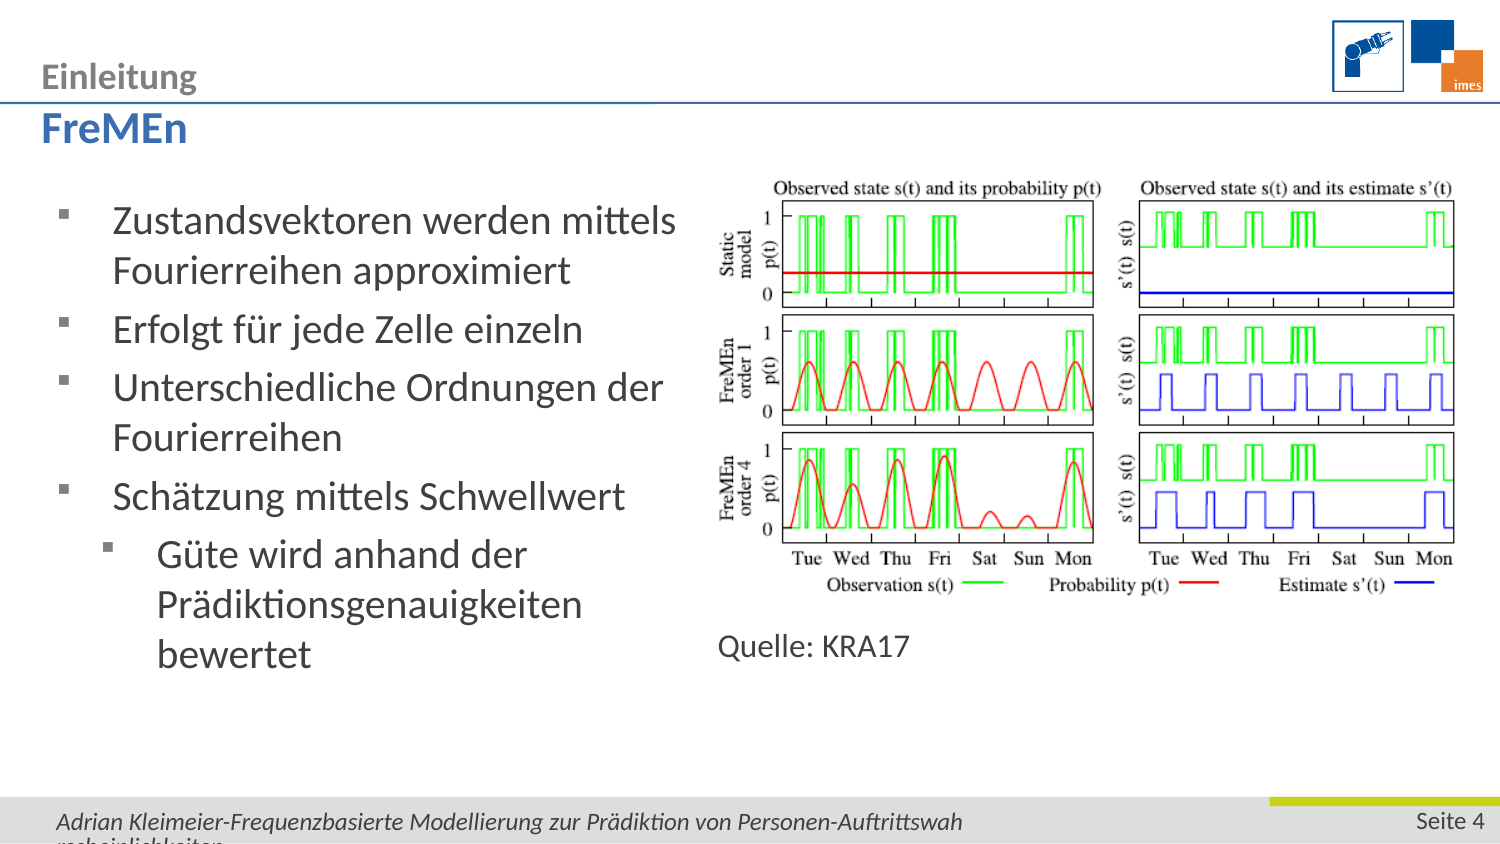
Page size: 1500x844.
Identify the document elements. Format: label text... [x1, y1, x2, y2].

text_box Quelle: KRA17 [702, 623, 1471, 672]
list Zustandsvektoren werden mittels Fourierreihen approximiert Erfolgt für jede Zelle einzeln Unterschiedliche Ordnungen der Fourierreihen Schätzung mittels Schwellwert Güte wird anhand der Prädiktionsgenauigkeiten bewertet [41, 185, 750, 733]
footer Adrian Kleimeier-Frequenzbasierte Modellierung zur Prädiktion von Personen-Auftrittswahrscheinlichkeiten [41, 796, 988, 844]
picture [702, 164, 1472, 615]
title FreMEn [41, 103, 1223, 162]
list Einleitung [41, 43, 1223, 103]
picture [1332, 20, 1404, 92]
picture [1411, 20, 1483, 92]
